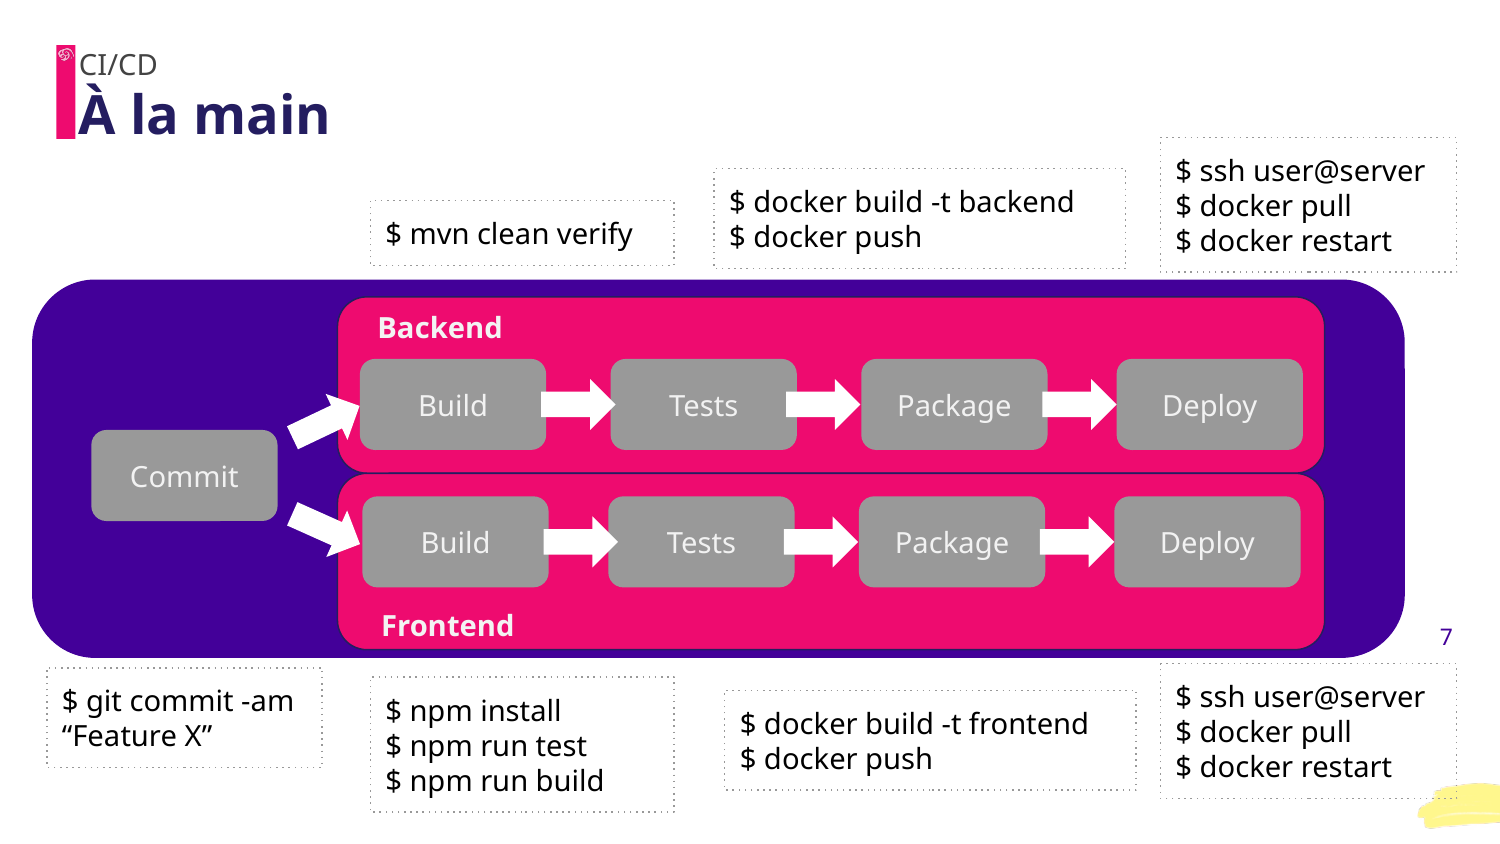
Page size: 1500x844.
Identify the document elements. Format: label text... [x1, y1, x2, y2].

text_box Frontend [366, 592, 545, 658]
text_box [1042, 379, 1117, 430]
text_box $ npm install $ npm run test $ npm run build [370, 676, 674, 812]
text_box $ ssh user@server $ docker pull $ docker restart [1160, 663, 1457, 799]
text_box Build [362, 496, 549, 588]
text_box [783, 516, 859, 568]
text_box Deploy [1114, 496, 1301, 588]
text_box [287, 393, 360, 450]
text_box [786, 379, 861, 430]
text_box Commit [91, 429, 278, 522]
text_box Package [858, 496, 1046, 588]
text_box $ docker build -t frontend $ docker push [724, 690, 1137, 791]
text_box Package [861, 358, 1048, 451]
text_box $ git commit -am “Feature X” [46, 667, 323, 768]
text_box [32, 279, 1405, 658]
text_box $ ssh user@server $ docker pull $ docker restart [1160, 137, 1457, 273]
text_box [1039, 516, 1115, 568]
slide_number ‹#› [1377, 607, 1468, 672]
text_box [337, 473, 1325, 650]
text_box Tests [608, 496, 795, 588]
picture [1417, 782, 1500, 830]
text_box Backend [362, 294, 542, 360]
text_box [543, 516, 618, 568]
title CI/CD [63, 44, 1462, 84]
text_box Deploy [1116, 358, 1303, 451]
text_box [541, 379, 616, 430]
text_box $ mvn clean verify [370, 200, 674, 266]
text_box Tests [610, 358, 797, 451]
text_box [337, 296, 1325, 473]
text_box $ docker build -t backend $ docker push [714, 168, 1126, 269]
text_box Build [359, 360, 547, 451]
text_box [287, 502, 361, 558]
title À la main [63, 84, 1462, 159]
